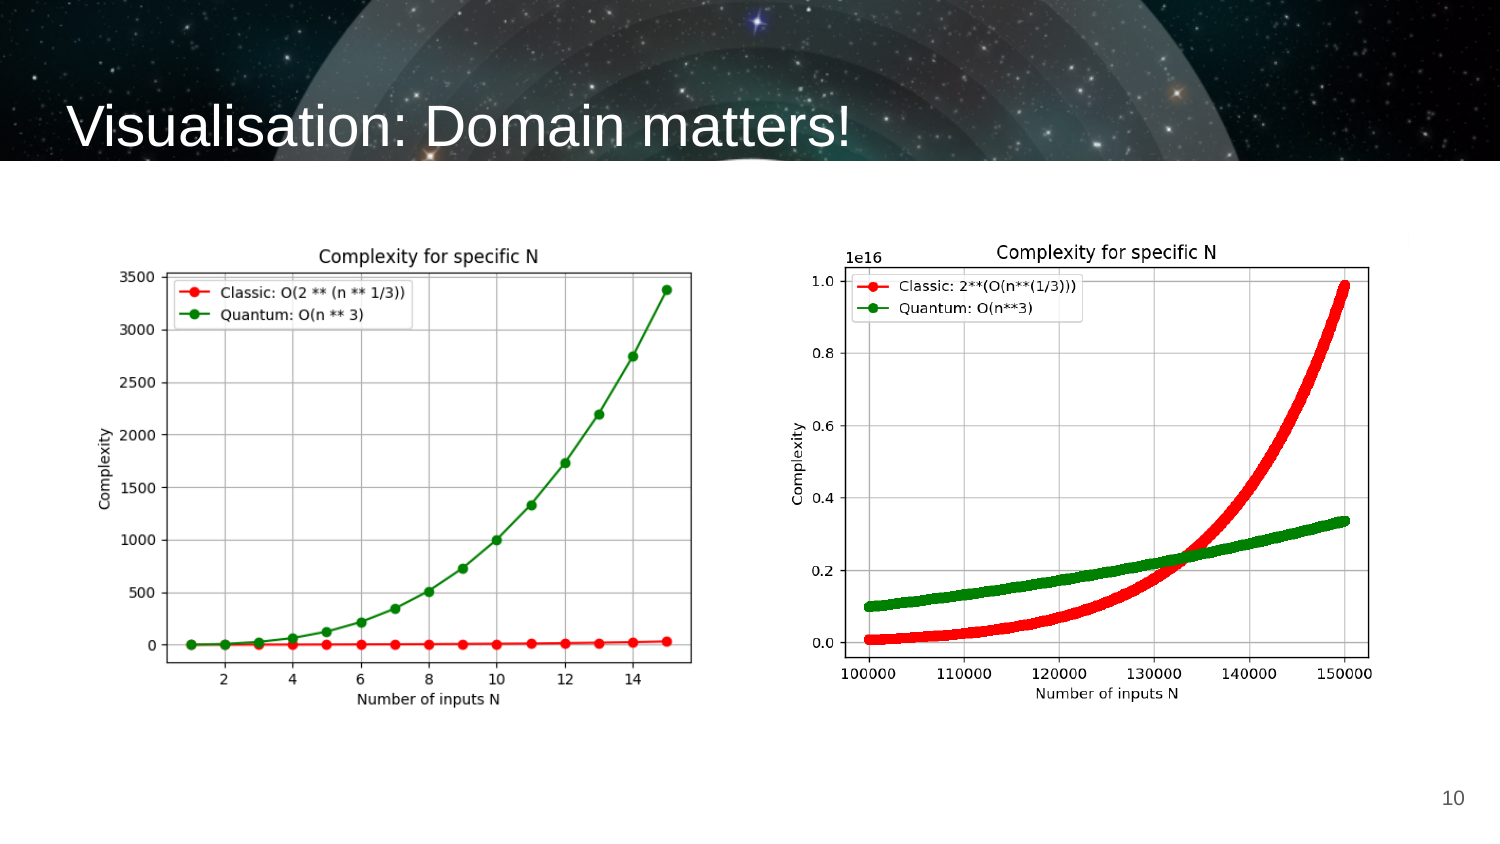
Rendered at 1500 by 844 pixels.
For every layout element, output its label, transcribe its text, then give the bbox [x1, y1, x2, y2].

picture [80, 224, 715, 715]
picture [0, 0, 1500, 161]
list [51, 189, 1449, 750]
slide_number ‹#› [1389, 764, 1480, 830]
title Visualisation: Domain matters! [51, 72, 1449, 167]
picture [760, 228, 1409, 710]
